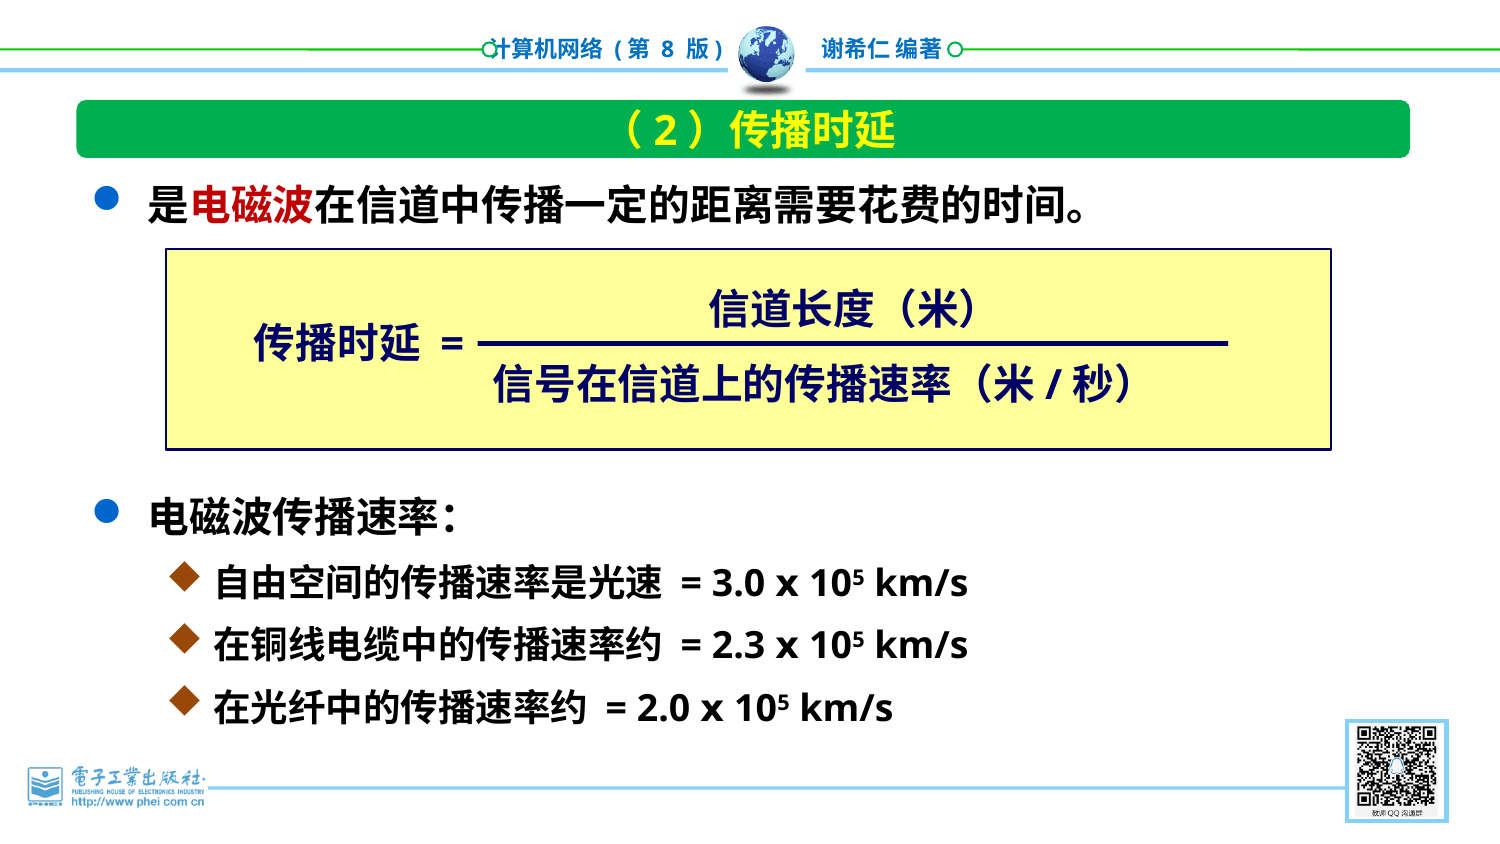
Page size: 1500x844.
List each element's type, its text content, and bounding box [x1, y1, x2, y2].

text_box [164, 246, 1333, 452]
picture [736, 24, 796, 99]
picture [23, 764, 208, 809]
list （2）传播时延 [204, 99, 1293, 158]
list 是电磁波在信道中传播一定的距离需要花费的时间。 电磁波传播速率： 自由空间的传播速率是光速 = 3.0 ⅹ 105 km/s 在铜线电缆中的传播速率约 = 2.3 ⅹ 105 km/s 在光纤中的传播速率约 = 2.0 ⅹ 105 km/s [76, 159, 1410, 716]
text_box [236, 274, 1287, 416]
picture [1355, 724, 1438, 817]
